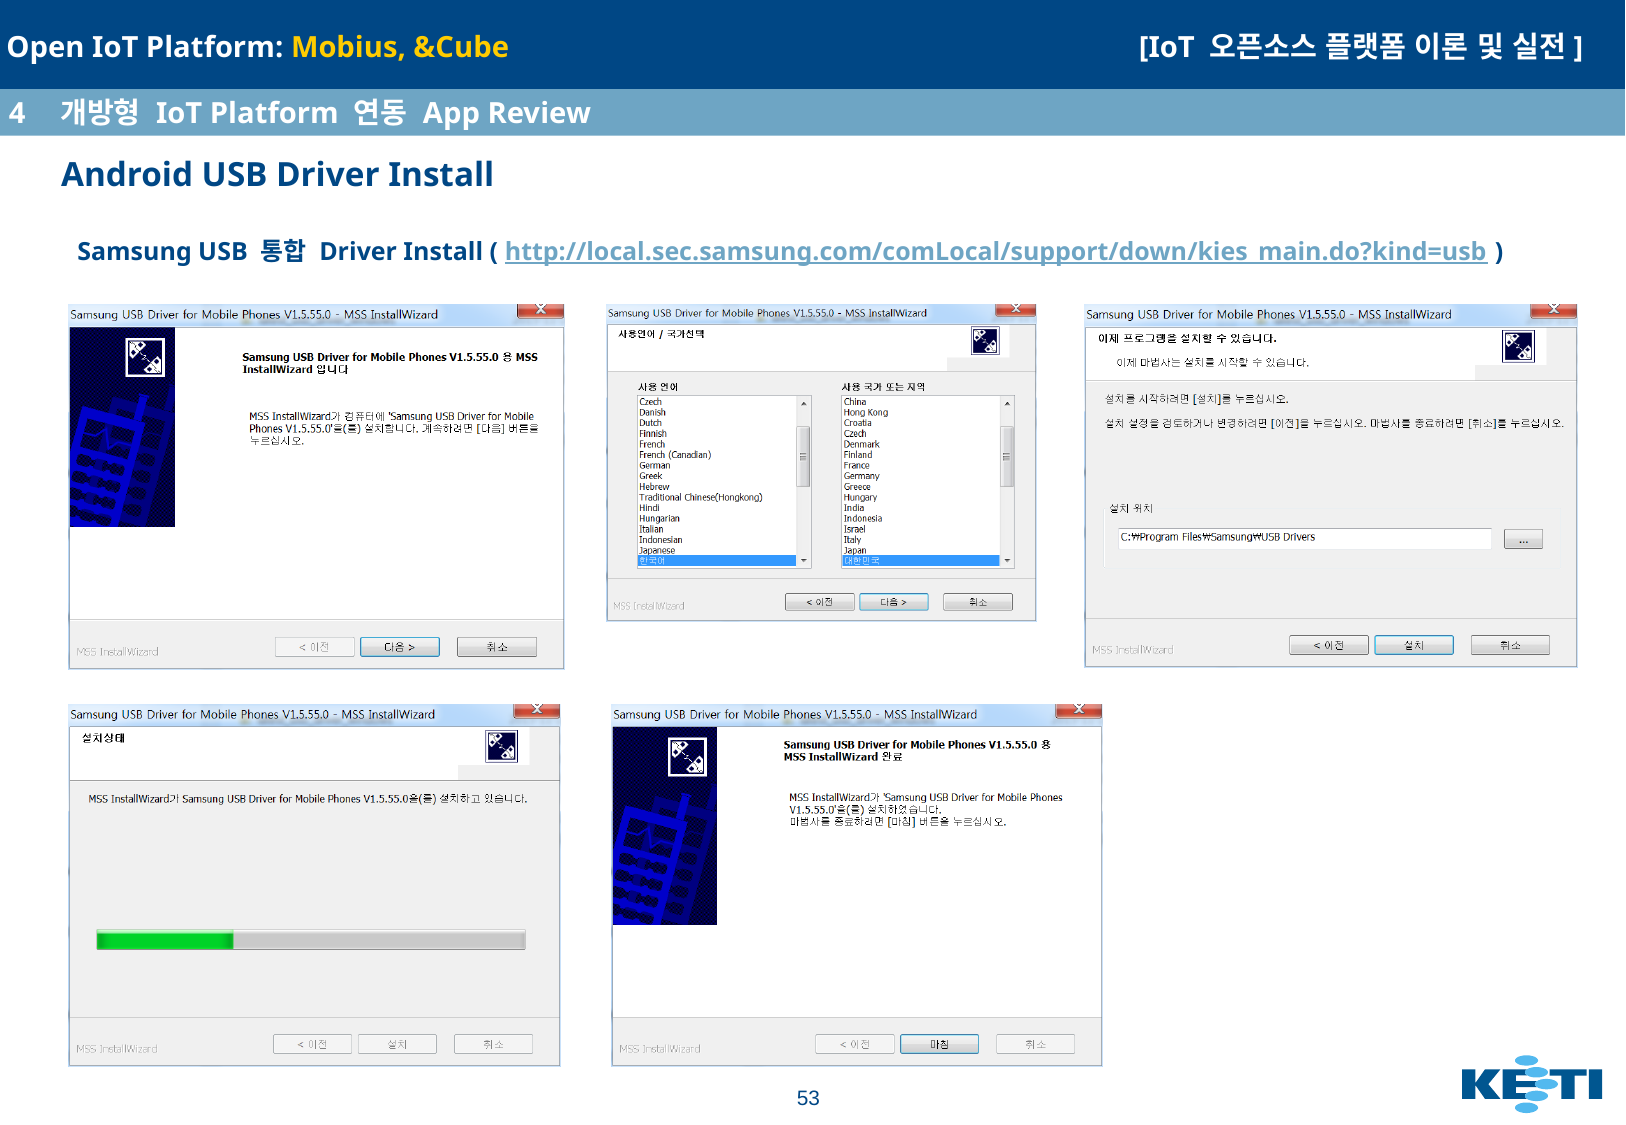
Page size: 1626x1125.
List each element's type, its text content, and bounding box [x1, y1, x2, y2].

list Samsung USB 통합 Driver Install ( http://local.sec.samsung.com/comLocal/support/down/kies_main.do?kind=usb ) [62, 219, 1563, 1050]
picture [68, 304, 565, 670]
title Android USB Driver Install [61, 152, 1563, 341]
picture [68, 703, 561, 1067]
picture [610, 703, 1104, 1067]
text_box 4 개방형 IoT Platform 연동 App Review [0, 94, 1575, 130]
picture [1083, 304, 1578, 668]
picture [606, 304, 1038, 622]
